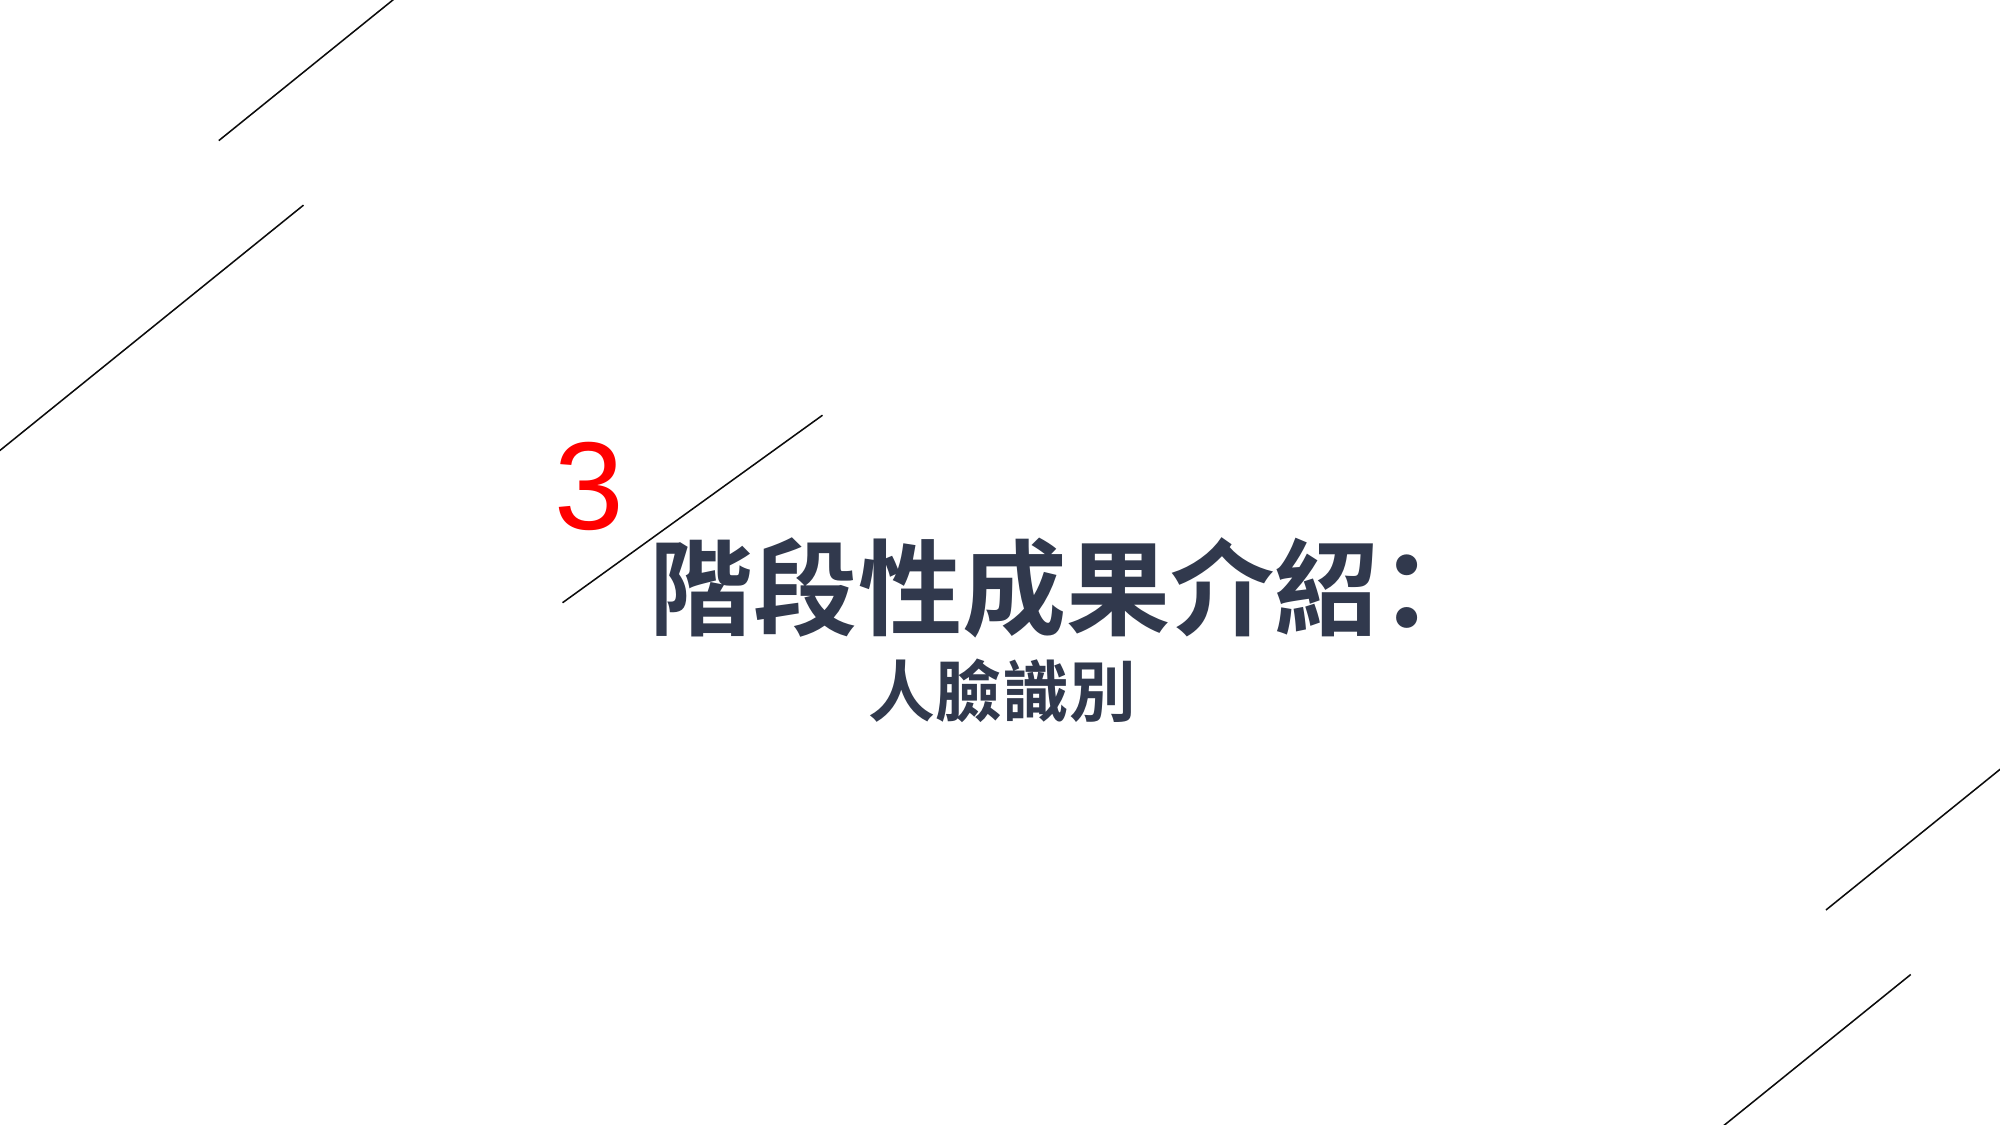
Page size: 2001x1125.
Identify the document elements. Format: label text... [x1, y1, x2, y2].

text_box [218, 0, 618, 141]
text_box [0, 204, 304, 528]
text_box 3 [539, 396, 637, 562]
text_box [1511, 974, 1911, 1125]
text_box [562, 414, 1512, 823]
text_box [1825, 587, 2000, 911]
